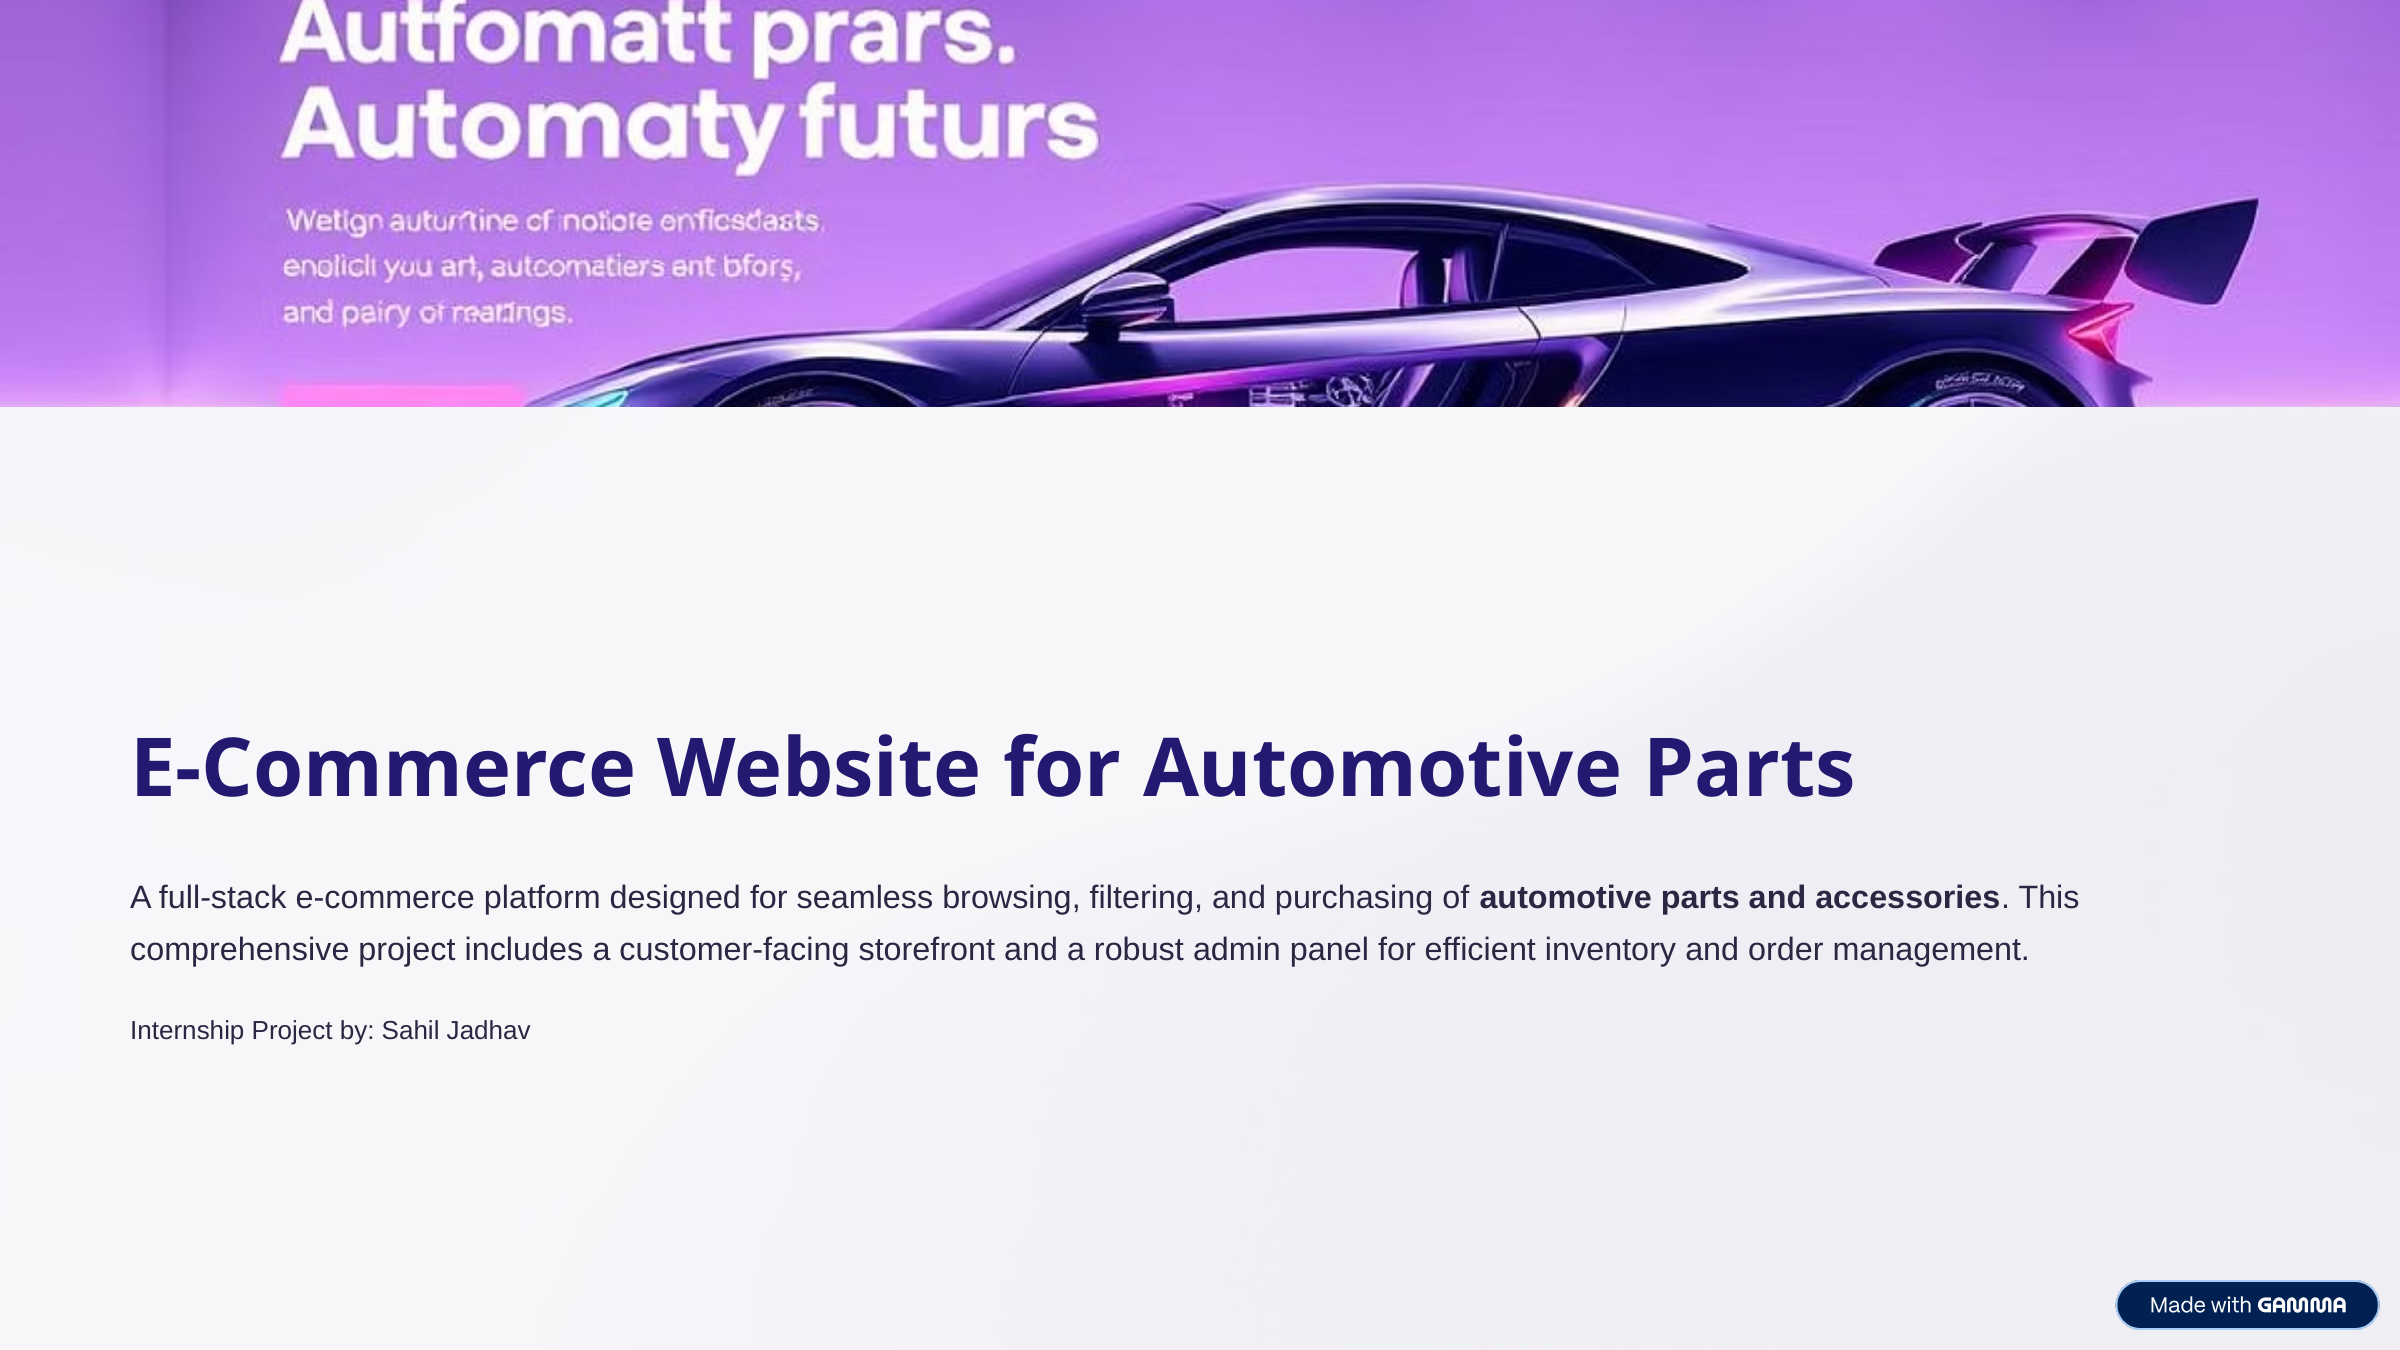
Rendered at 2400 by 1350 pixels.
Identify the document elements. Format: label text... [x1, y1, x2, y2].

text_box A full-stack e-commerce platform designed for seamless browsing, filtering, and purchasing of automotive parts and accessories. This comprehensive project includes a customer-facing storefront and a robust admin panel for efficient inventory and order management. [130, 862, 2270, 967]
picture [2106, 1271, 2389, 1339]
picture [0, 0, 2400, 407]
text_box E-Commerce Website for Automotive Parts [130, 711, 1770, 814]
text_box Internship Project by: Sahil Jadhav [130, 1003, 2270, 1045]
